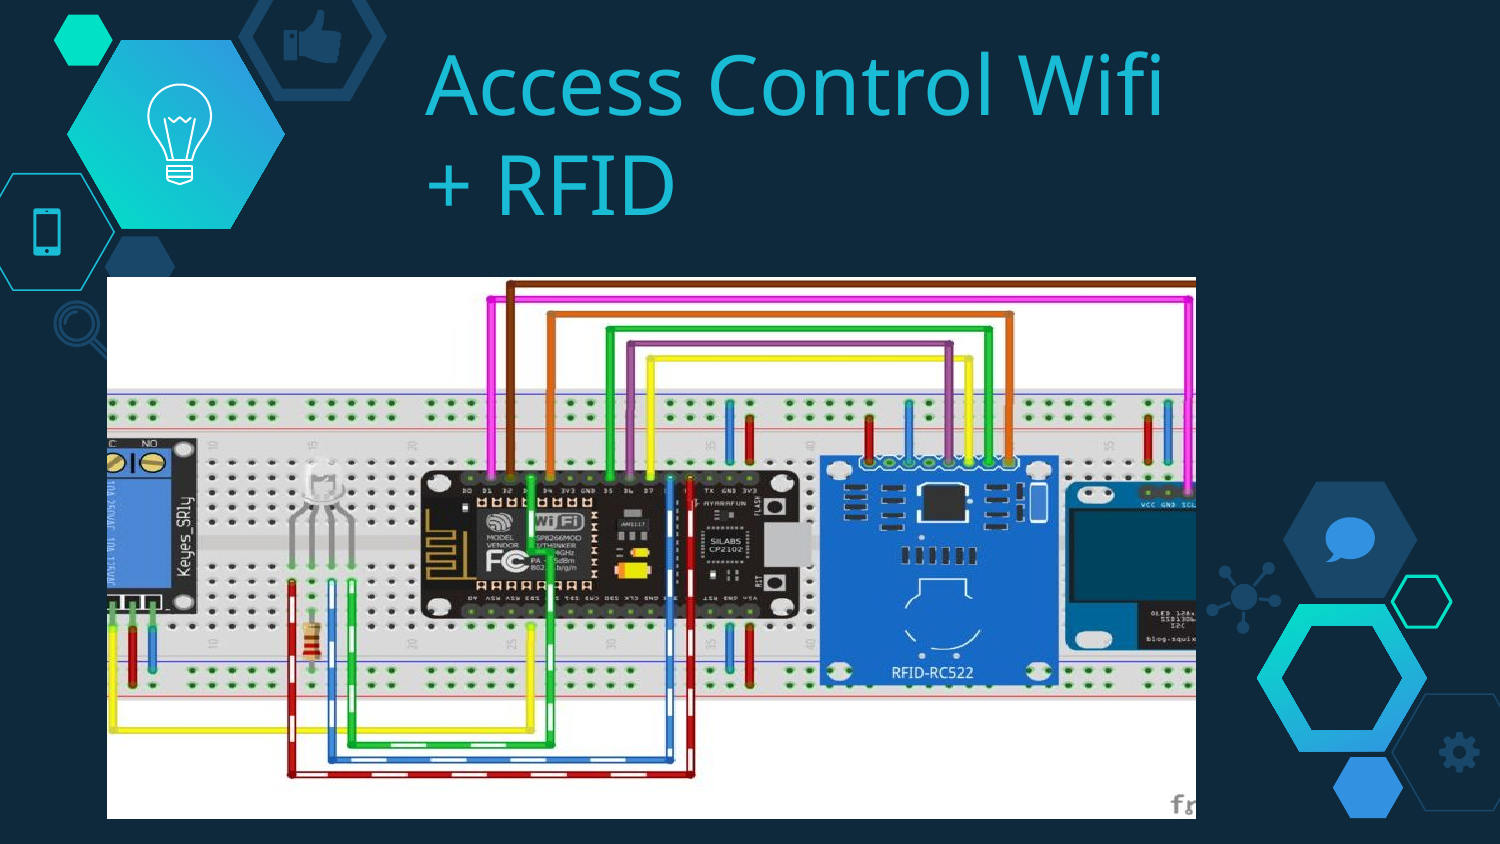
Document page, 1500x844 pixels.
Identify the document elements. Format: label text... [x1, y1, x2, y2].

title Access Control Wifi + RFID [410, 141, 1222, 248]
picture [106, 277, 1196, 819]
